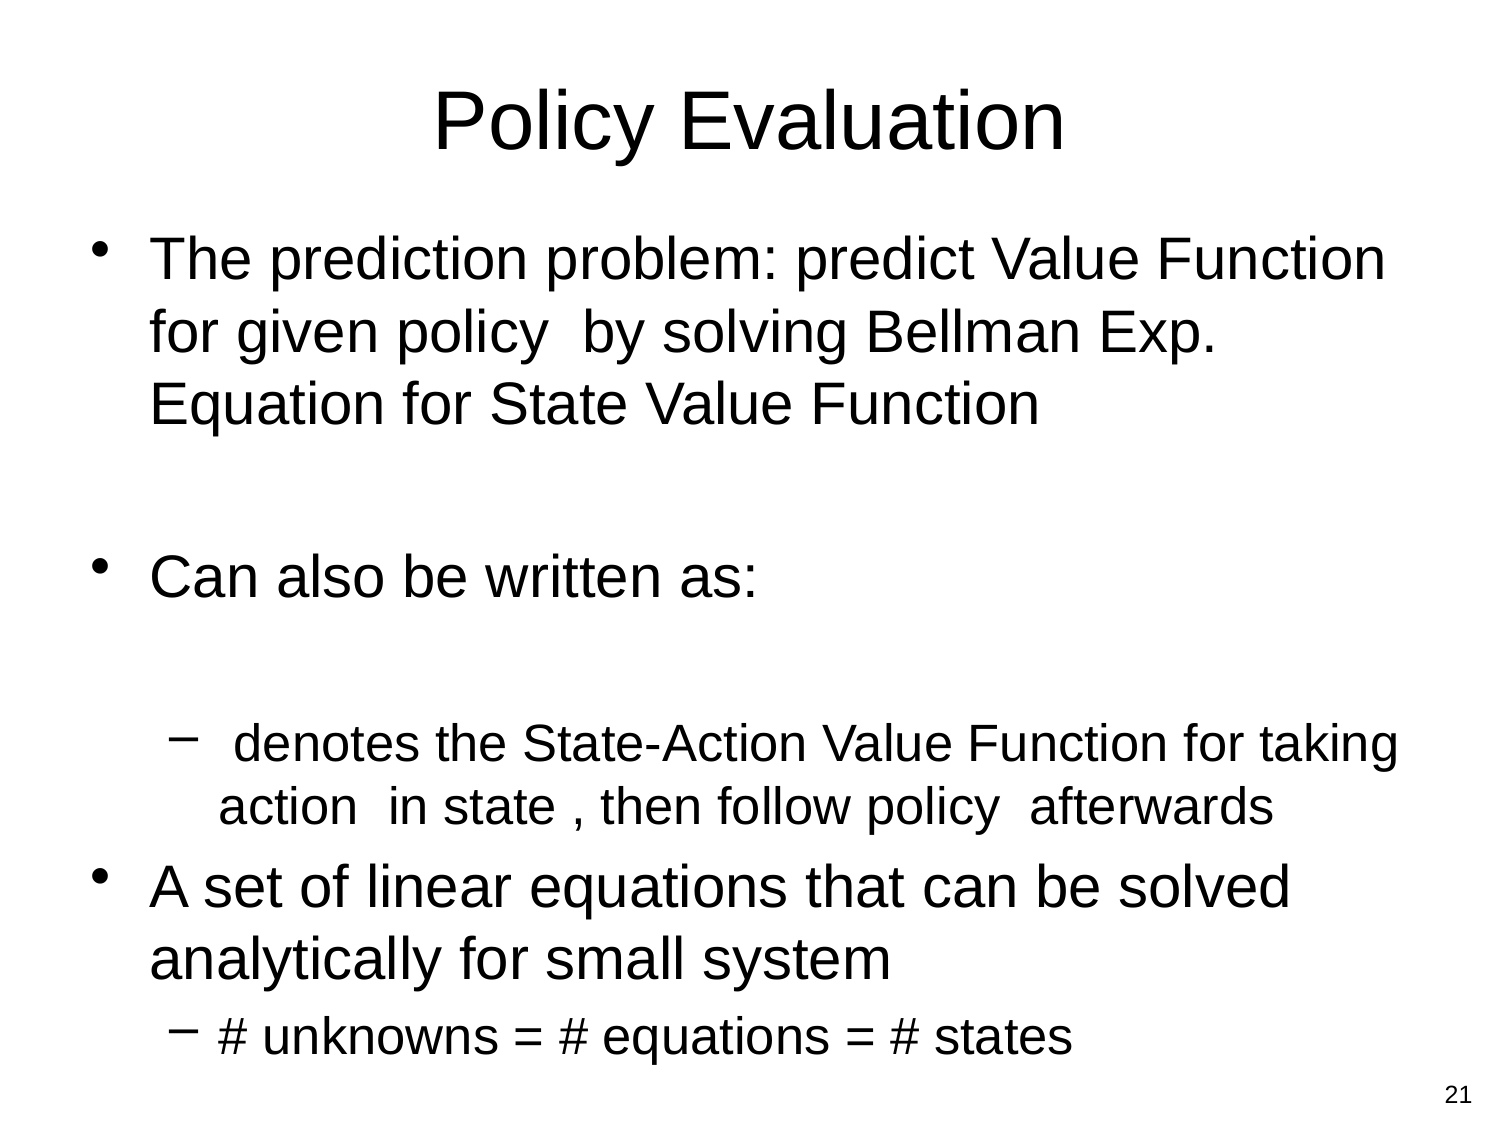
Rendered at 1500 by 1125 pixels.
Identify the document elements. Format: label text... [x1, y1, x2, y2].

title Policy Evaluation [74, 44, 1426, 188]
slide_number 21 [1137, 1070, 1488, 1112]
